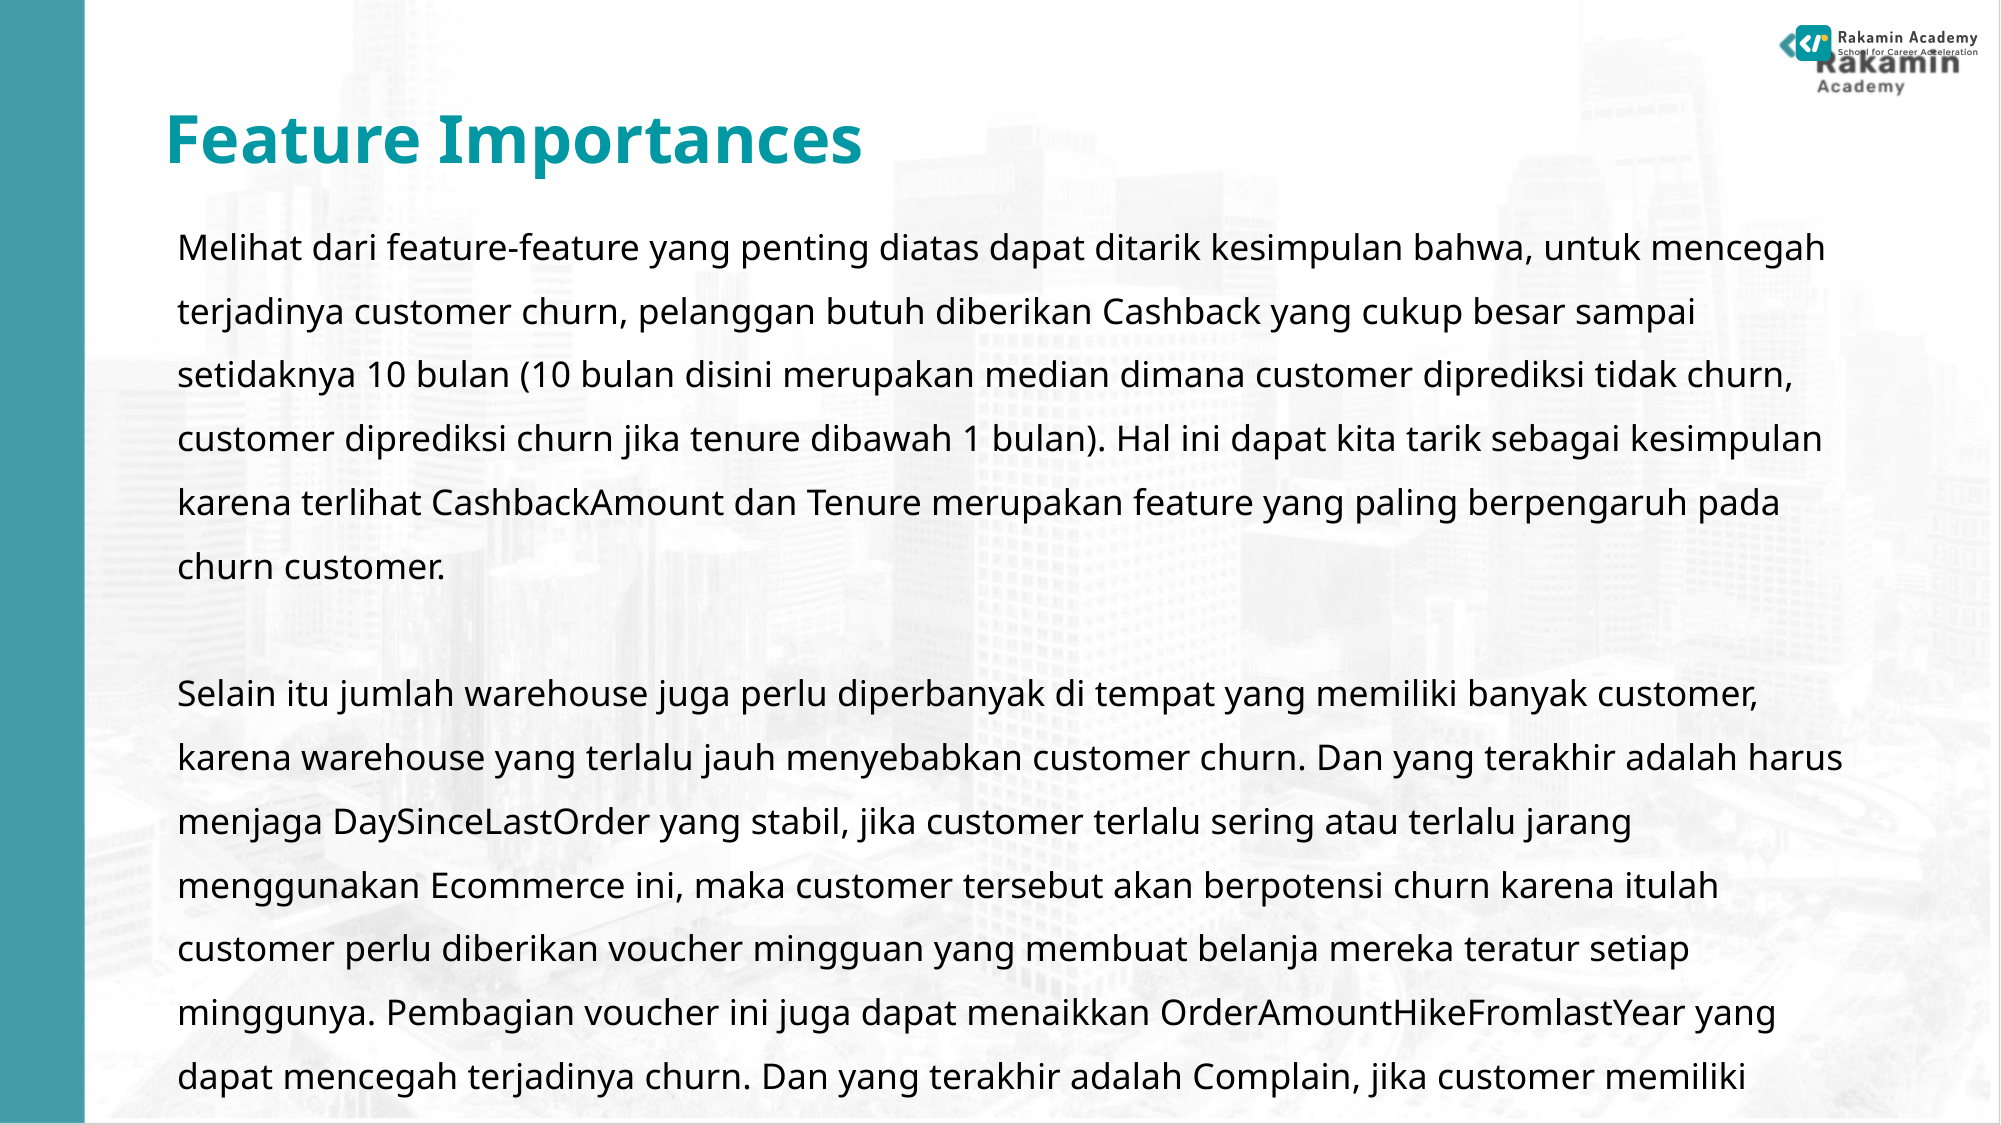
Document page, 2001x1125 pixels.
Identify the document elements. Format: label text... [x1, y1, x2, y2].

picture [0, 0, 2001, 1125]
text_box Feature Importances [149, 86, 1356, 172]
text_box Melihat dari feature-feature yang penting diatas dapat ditarik kesimpulan bahwa, untuk mencegah terjadinya customer churn, pelanggan butuh diberikan Cashback yang cukup besar sampai setidaknya 10 bulan (10 bulan disini merupakan median dimana customer diprediksi tidak churn, customer diprediksi churn jika tenure dibawah 1 bulan). Hal ini dapat kita tarik sebagai kesimpulan karena terlihat CashbackAmount dan Tenure merupakan feature yang paling berpengaruh pada churn customer. Selain itu jumlah warehouse juga perlu diperbanyak di tempat yang memiliki banyak customer, karena warehouse yang terlalu jauh menyebabkan customer churn. Dan yang terakhir adalah harus menjaga DaySinceLastOrder yang stabil, jika customer terlalu sering atau terlalu jarang menggunakan Ecommerce ini, maka customer tersebut akan berpotensi churn karena itulah customer perlu diberikan voucher mingguan yang membuat belanja mereka teratur setiap minggunya. Pembagian voucher ini juga dapat menaikkan OrderAmountHikeFromlastYear yang dapat mencegah terjadinya churn. Dan yang terakhir adalah Complain, jika customer memiliki complain harus diselesaikan dengan segera, karena complain yang tidak diselesaikan dapat menyebabkan customer churn dan menurunkan SatisfactionScore yang juga berdampak pada meningkatnya kecenderungan customer untuk churn. [162, 196, 1890, 1101]
